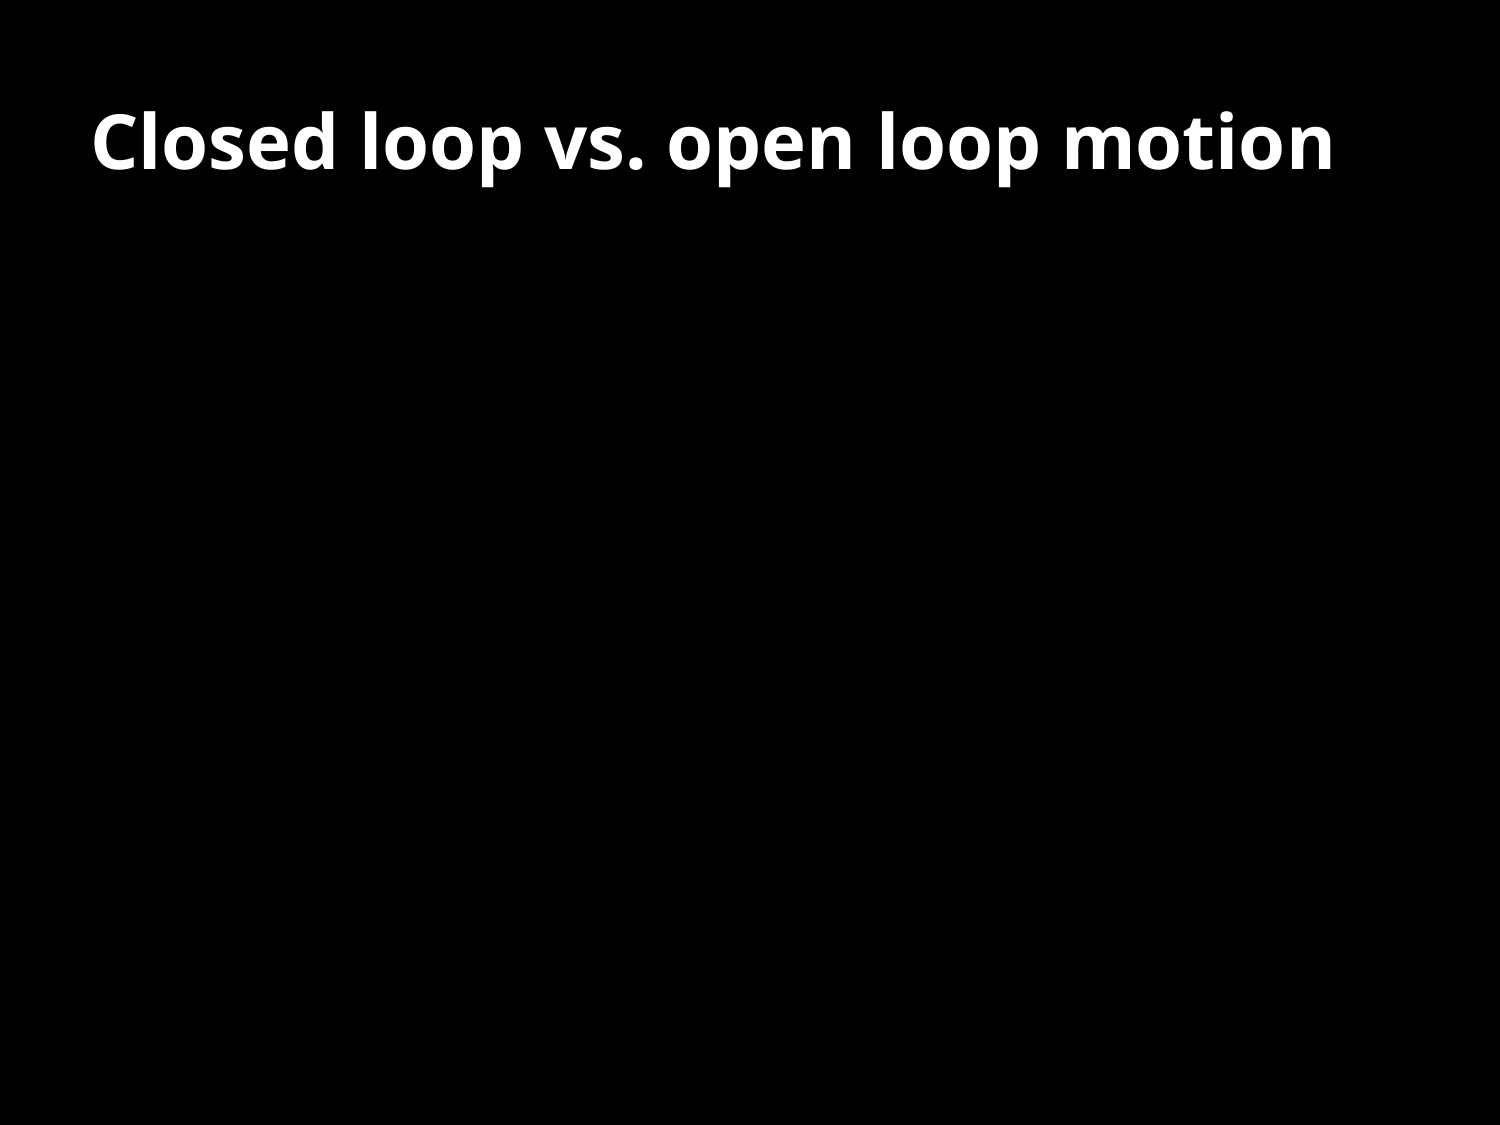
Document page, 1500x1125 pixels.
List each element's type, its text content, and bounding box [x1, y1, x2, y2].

title Closed loop vs. open loop motion [75, 45, 1425, 233]
